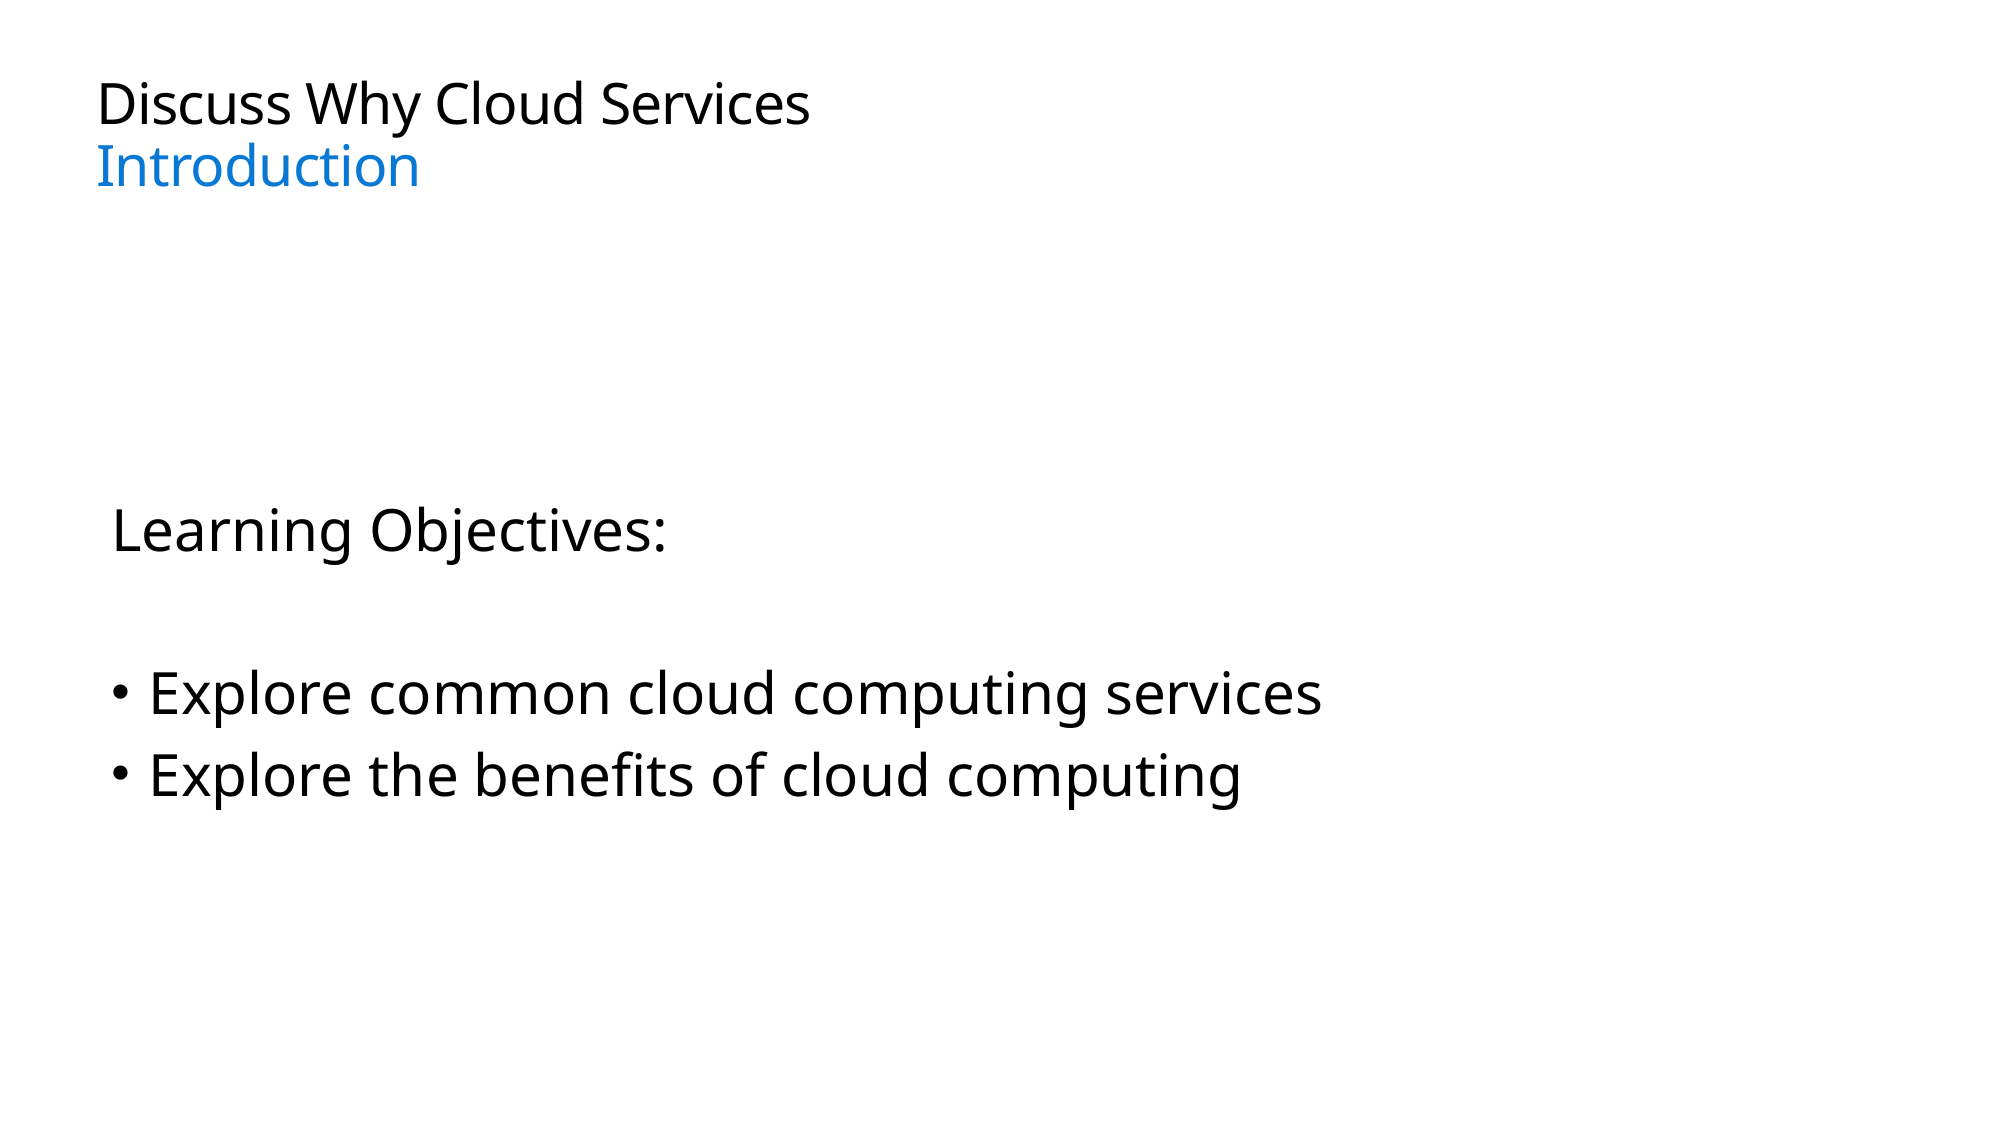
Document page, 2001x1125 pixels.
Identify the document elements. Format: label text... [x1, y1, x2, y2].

title Discuss Why Cloud Services Introduction [96, 75, 1904, 257]
text_box Learning Objectives: Explore common cloud computing services Explore the benefits of cloud computing [96, 485, 1904, 909]
